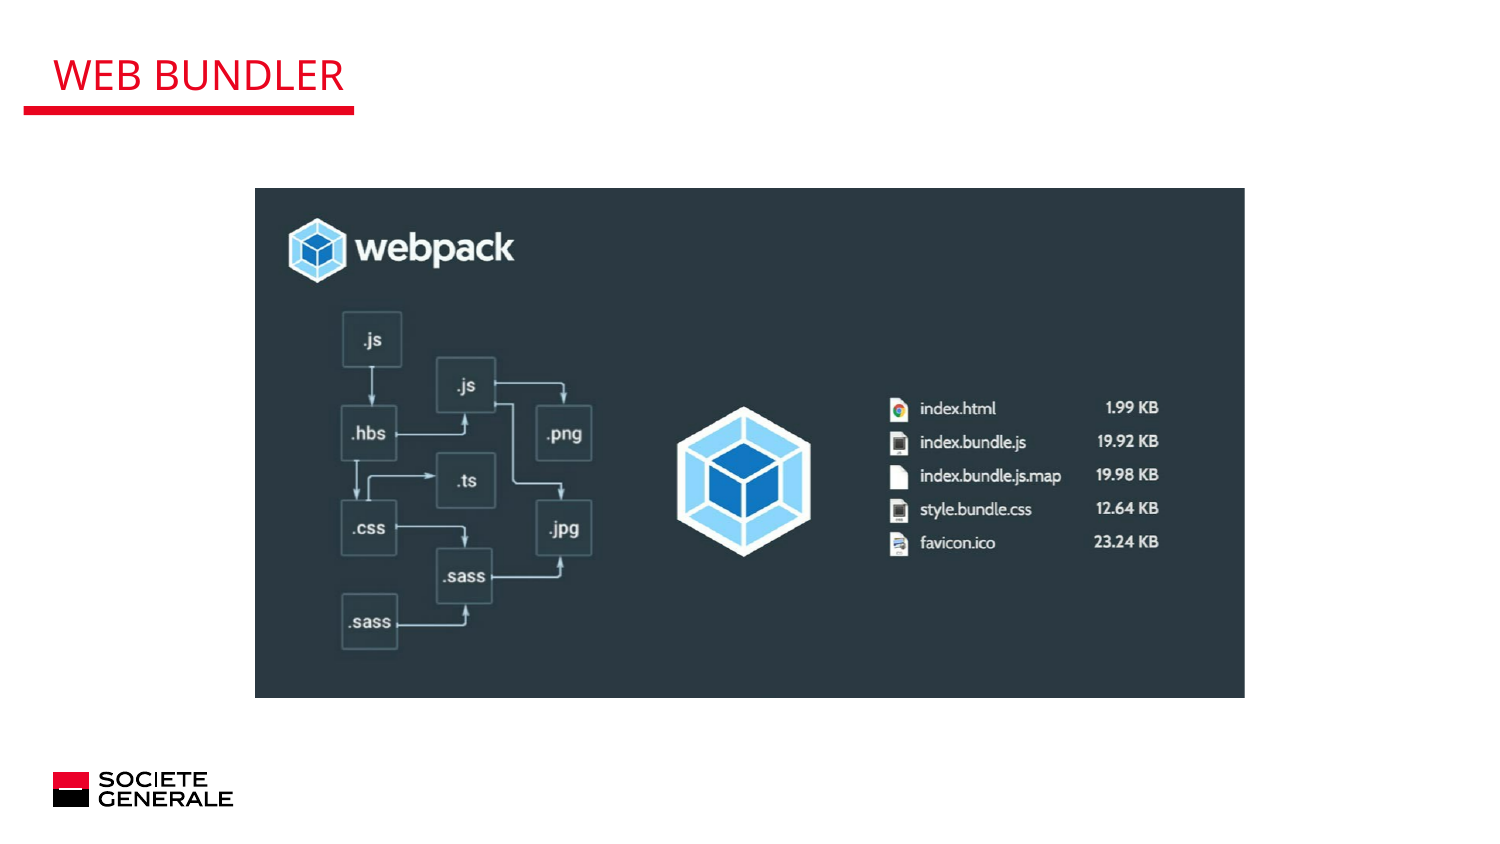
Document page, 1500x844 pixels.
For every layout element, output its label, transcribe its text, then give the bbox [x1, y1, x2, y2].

picture [255, 188, 1245, 699]
title WEB BUNDLER [53, 54, 1447, 98]
